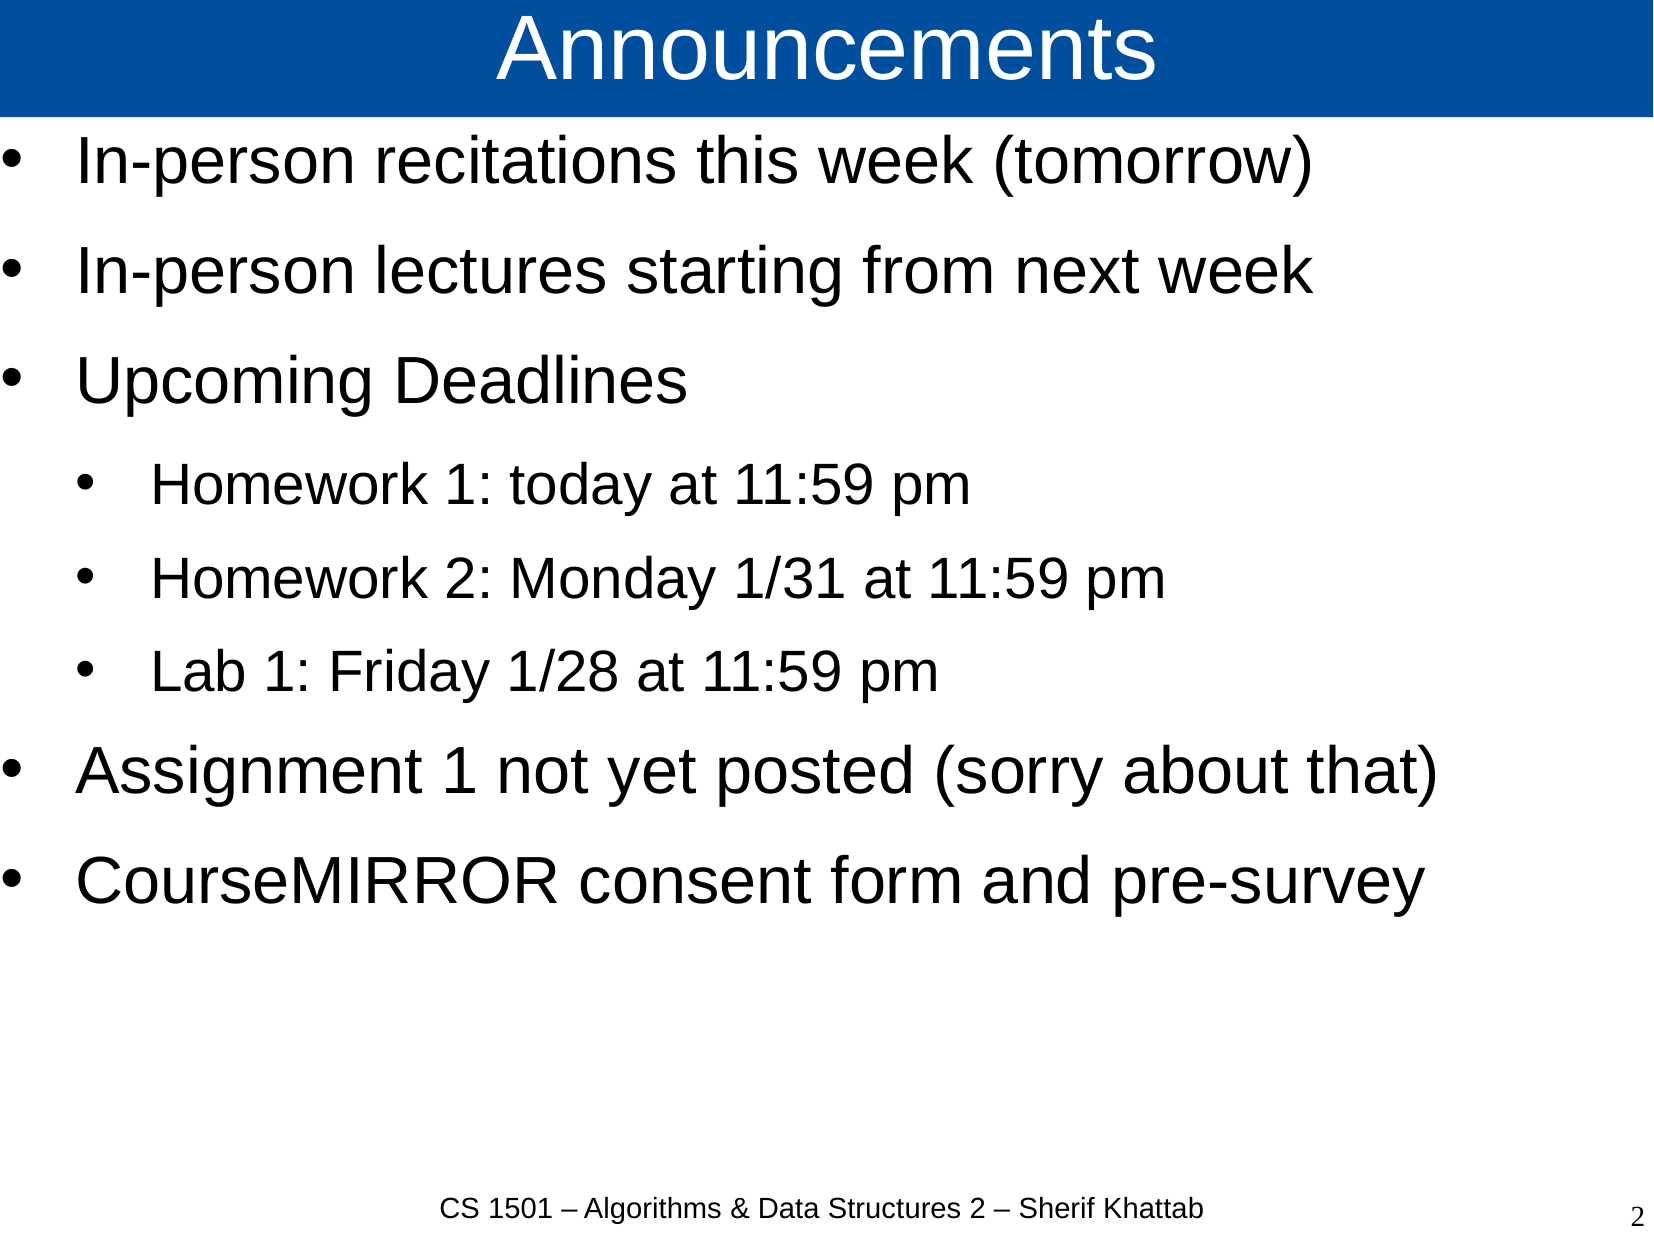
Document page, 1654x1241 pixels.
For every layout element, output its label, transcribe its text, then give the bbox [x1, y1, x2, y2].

slide_number 2 [1265, 1199, 1646, 1241]
title Announcements [0, 0, 1654, 117]
footer CS 1501 – Algorithms & Data Structures 2 – Sherif Khattab [407, 1191, 1238, 1241]
list In-person recitations this week (tomorrow) In-person lectures starting from next week Upcoming Deadlines Homework 1: today at 11:59 pm Homework 2: Monday 1/31 at 11:59 pm Lab 1: Friday 1/28 at 11:59 pm Assignment 1 not yet posted (sorry about that) CourseMIRROR consent form and pre-survey [0, 117, 1654, 1195]
